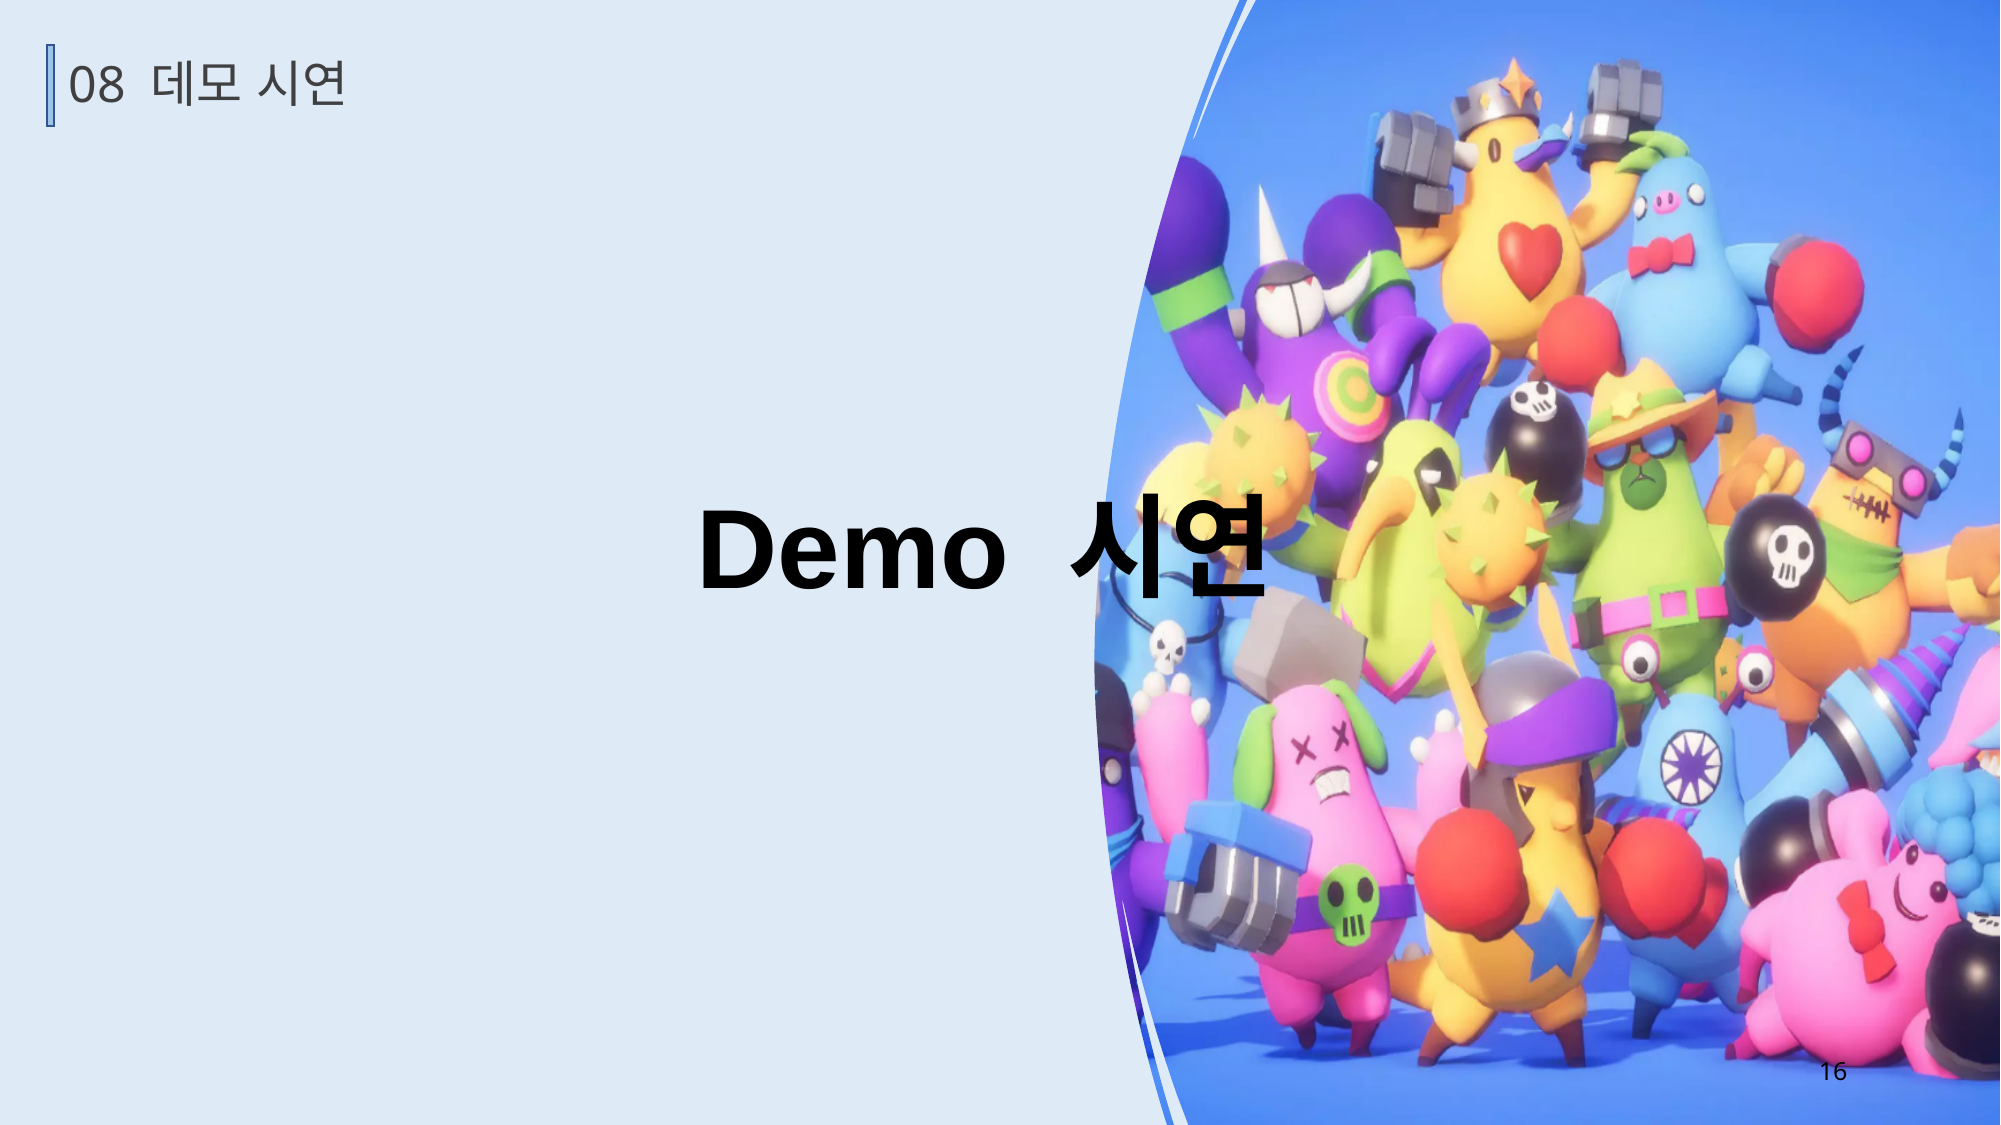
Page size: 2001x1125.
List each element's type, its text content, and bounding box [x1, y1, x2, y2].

text_box 08 데모 시연 [55, 44, 856, 120]
picture [1094, 0, 2000, 1125]
text_box [46, 44, 55, 127]
text_box Demo 시연 [95, 468, 1094, 619]
